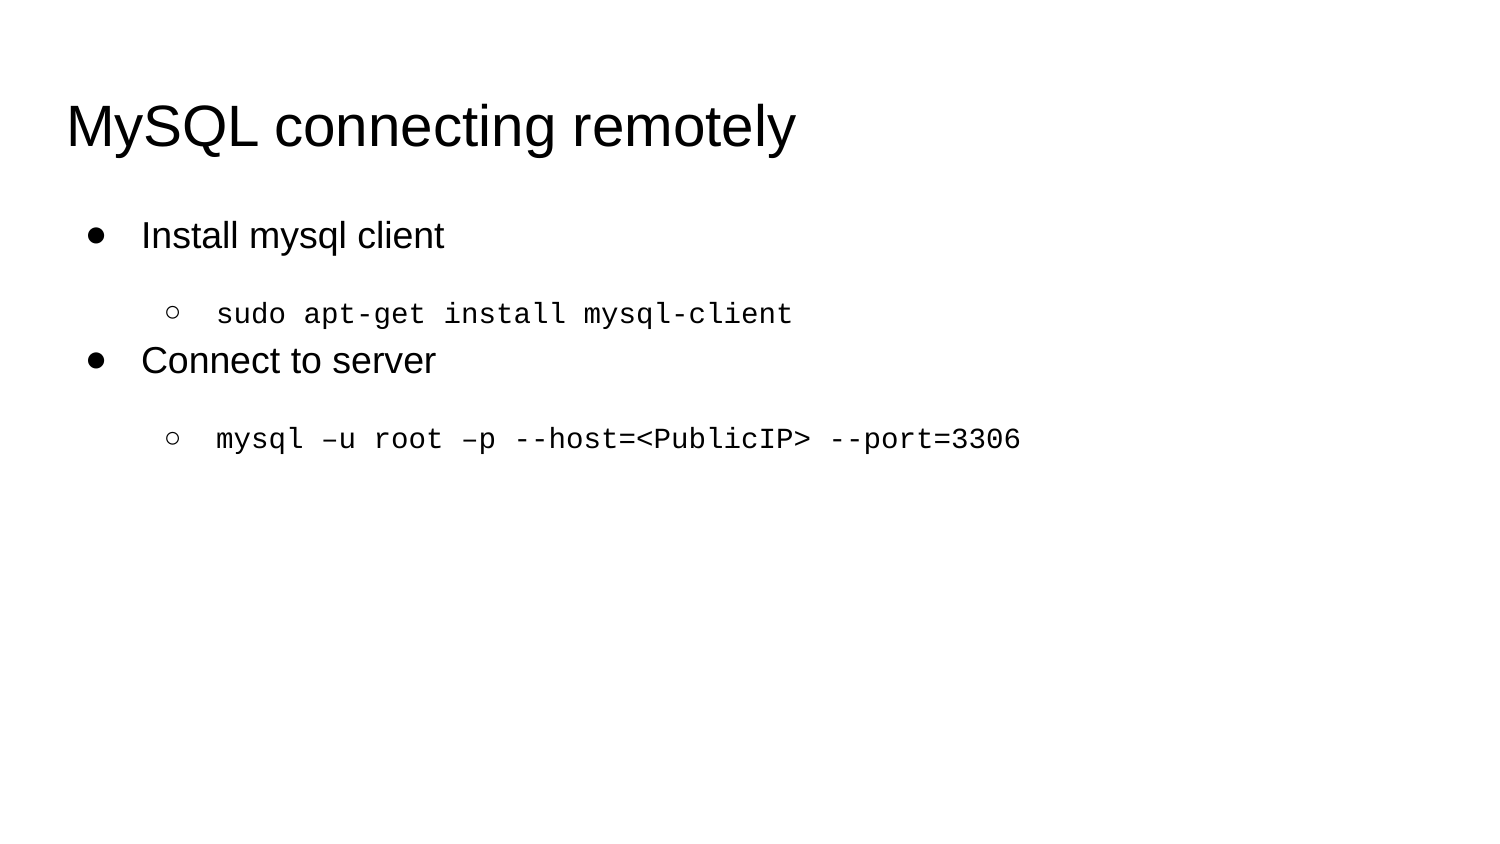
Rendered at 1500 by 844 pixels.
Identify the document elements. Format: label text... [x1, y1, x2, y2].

title MySQL connecting remotely [51, 72, 1449, 167]
list Install mysql client sudo apt-get install mysql-client Connect to server mysql –u root –p --host=<PublicIP> --port=3306 [51, 189, 1449, 750]
